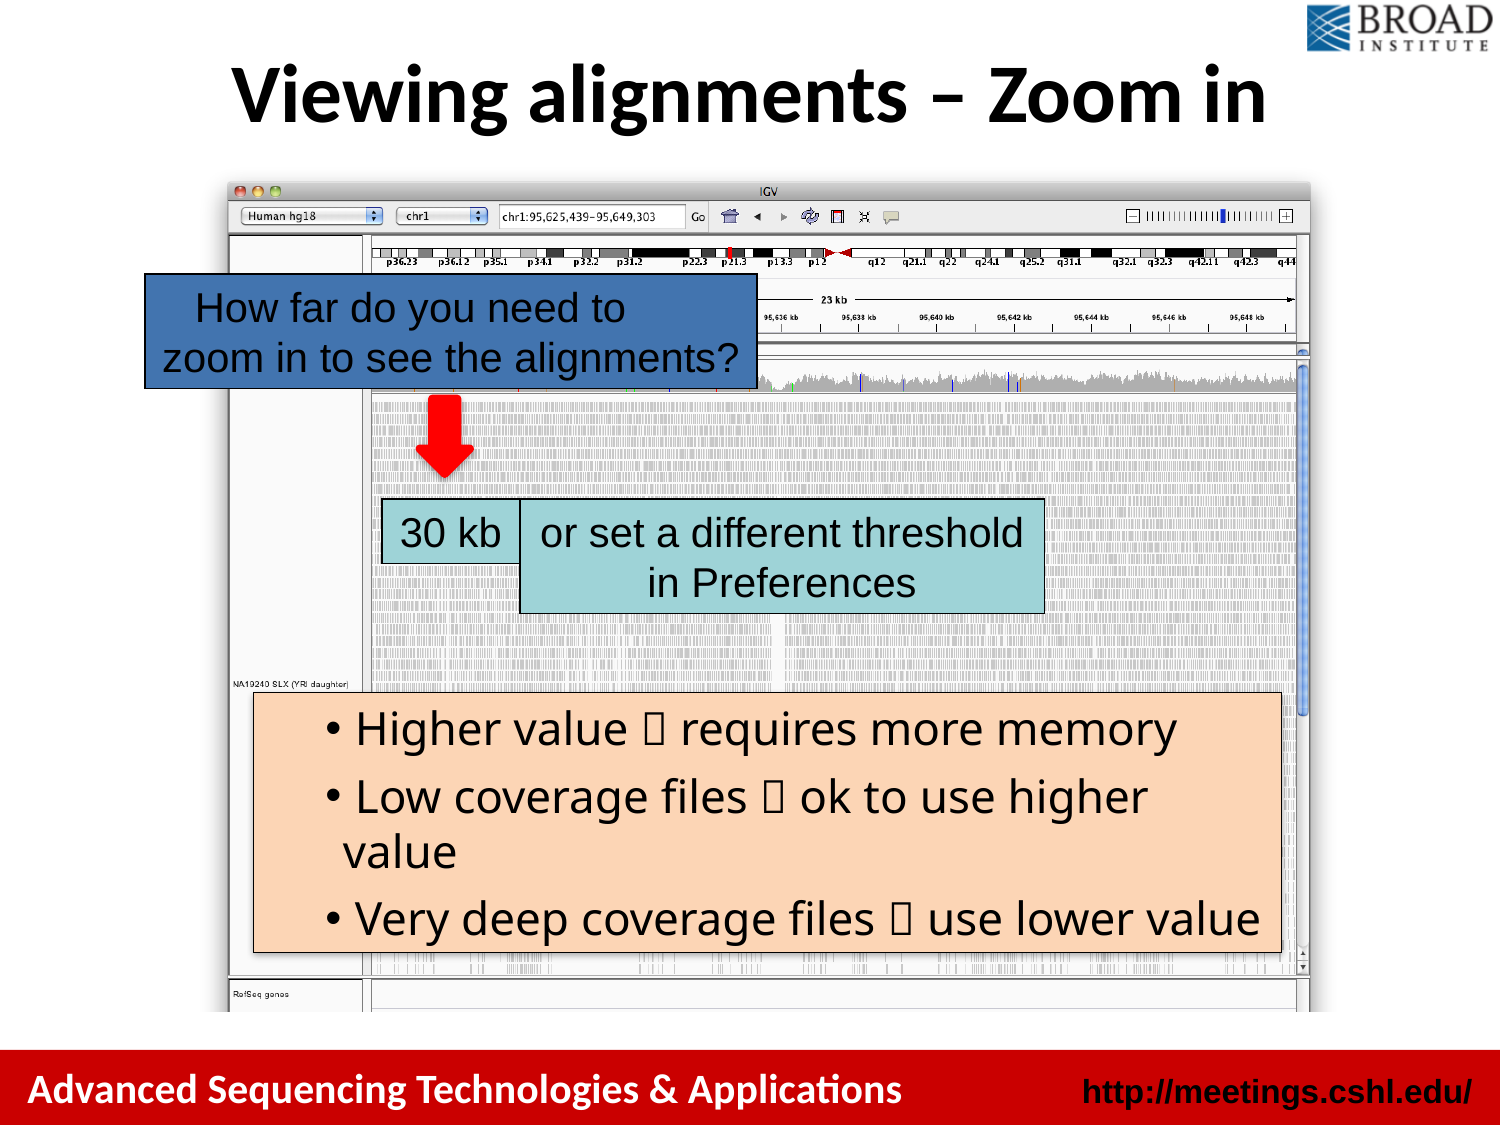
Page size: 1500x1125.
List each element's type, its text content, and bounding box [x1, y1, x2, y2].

picture [1304, 0, 1497, 58]
title Viewing alignments – Zoom in [24, 0, 1475, 183]
text_box How far do you need to zoom in to see the alignments? [144, 273, 189, 389]
picture [194, 160, 1343, 1012]
